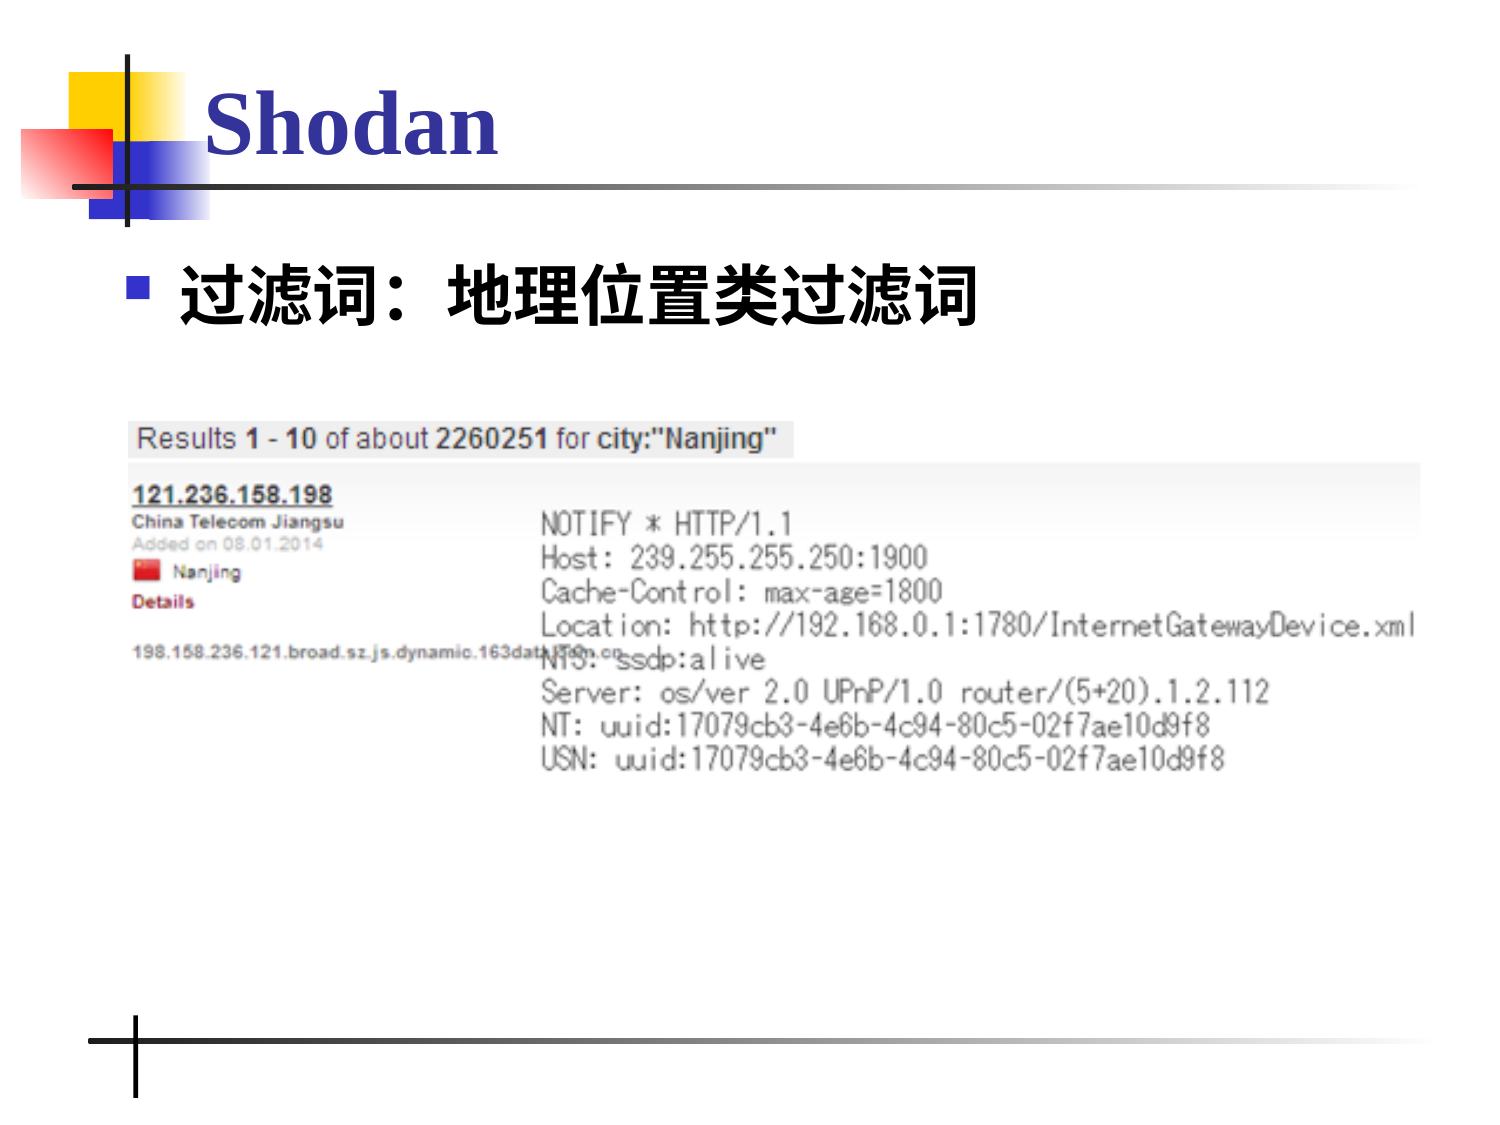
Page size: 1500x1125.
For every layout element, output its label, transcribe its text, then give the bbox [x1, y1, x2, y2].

list 过滤词：地理位置类过滤词 [107, 254, 1384, 931]
picture [128, 421, 1428, 809]
title Shodan [188, 23, 1468, 181]
